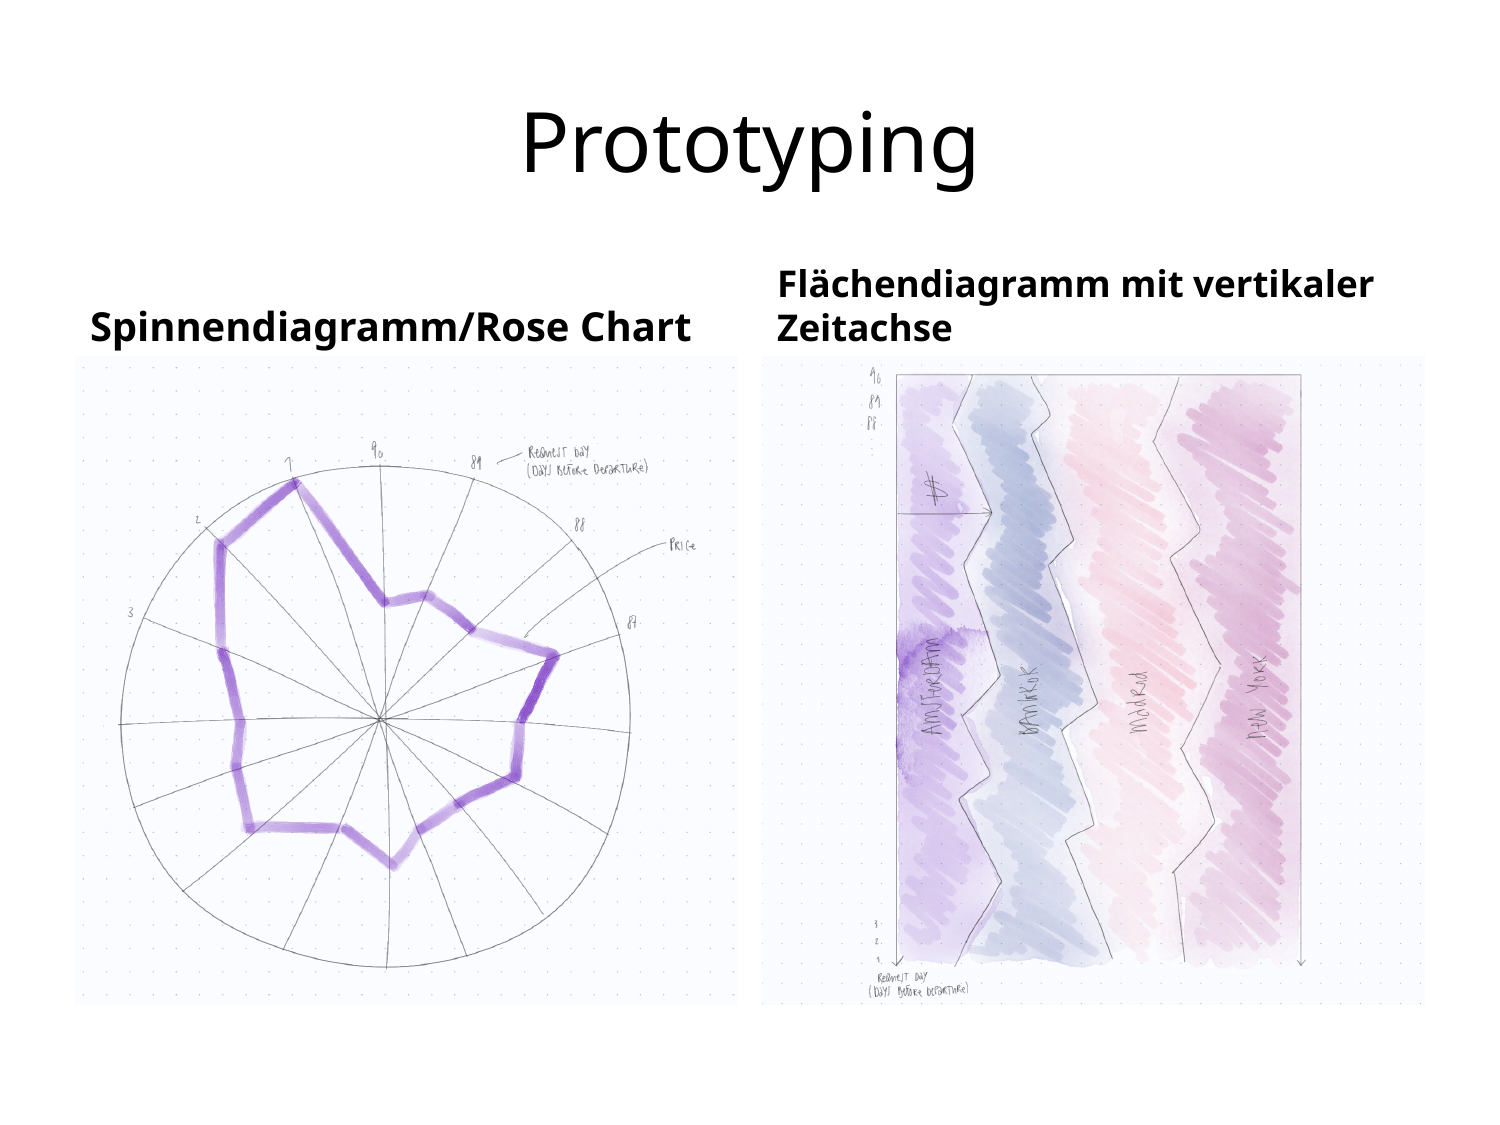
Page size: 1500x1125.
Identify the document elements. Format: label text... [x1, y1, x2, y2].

list Spinnendiagramm/Rose Chart [75, 251, 738, 356]
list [74, 356, 738, 1006]
list Flächendiagramm mit vertikaler Zeitachse [761, 251, 1425, 356]
title Prototyping [75, 45, 1425, 233]
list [761, 356, 1426, 1006]
